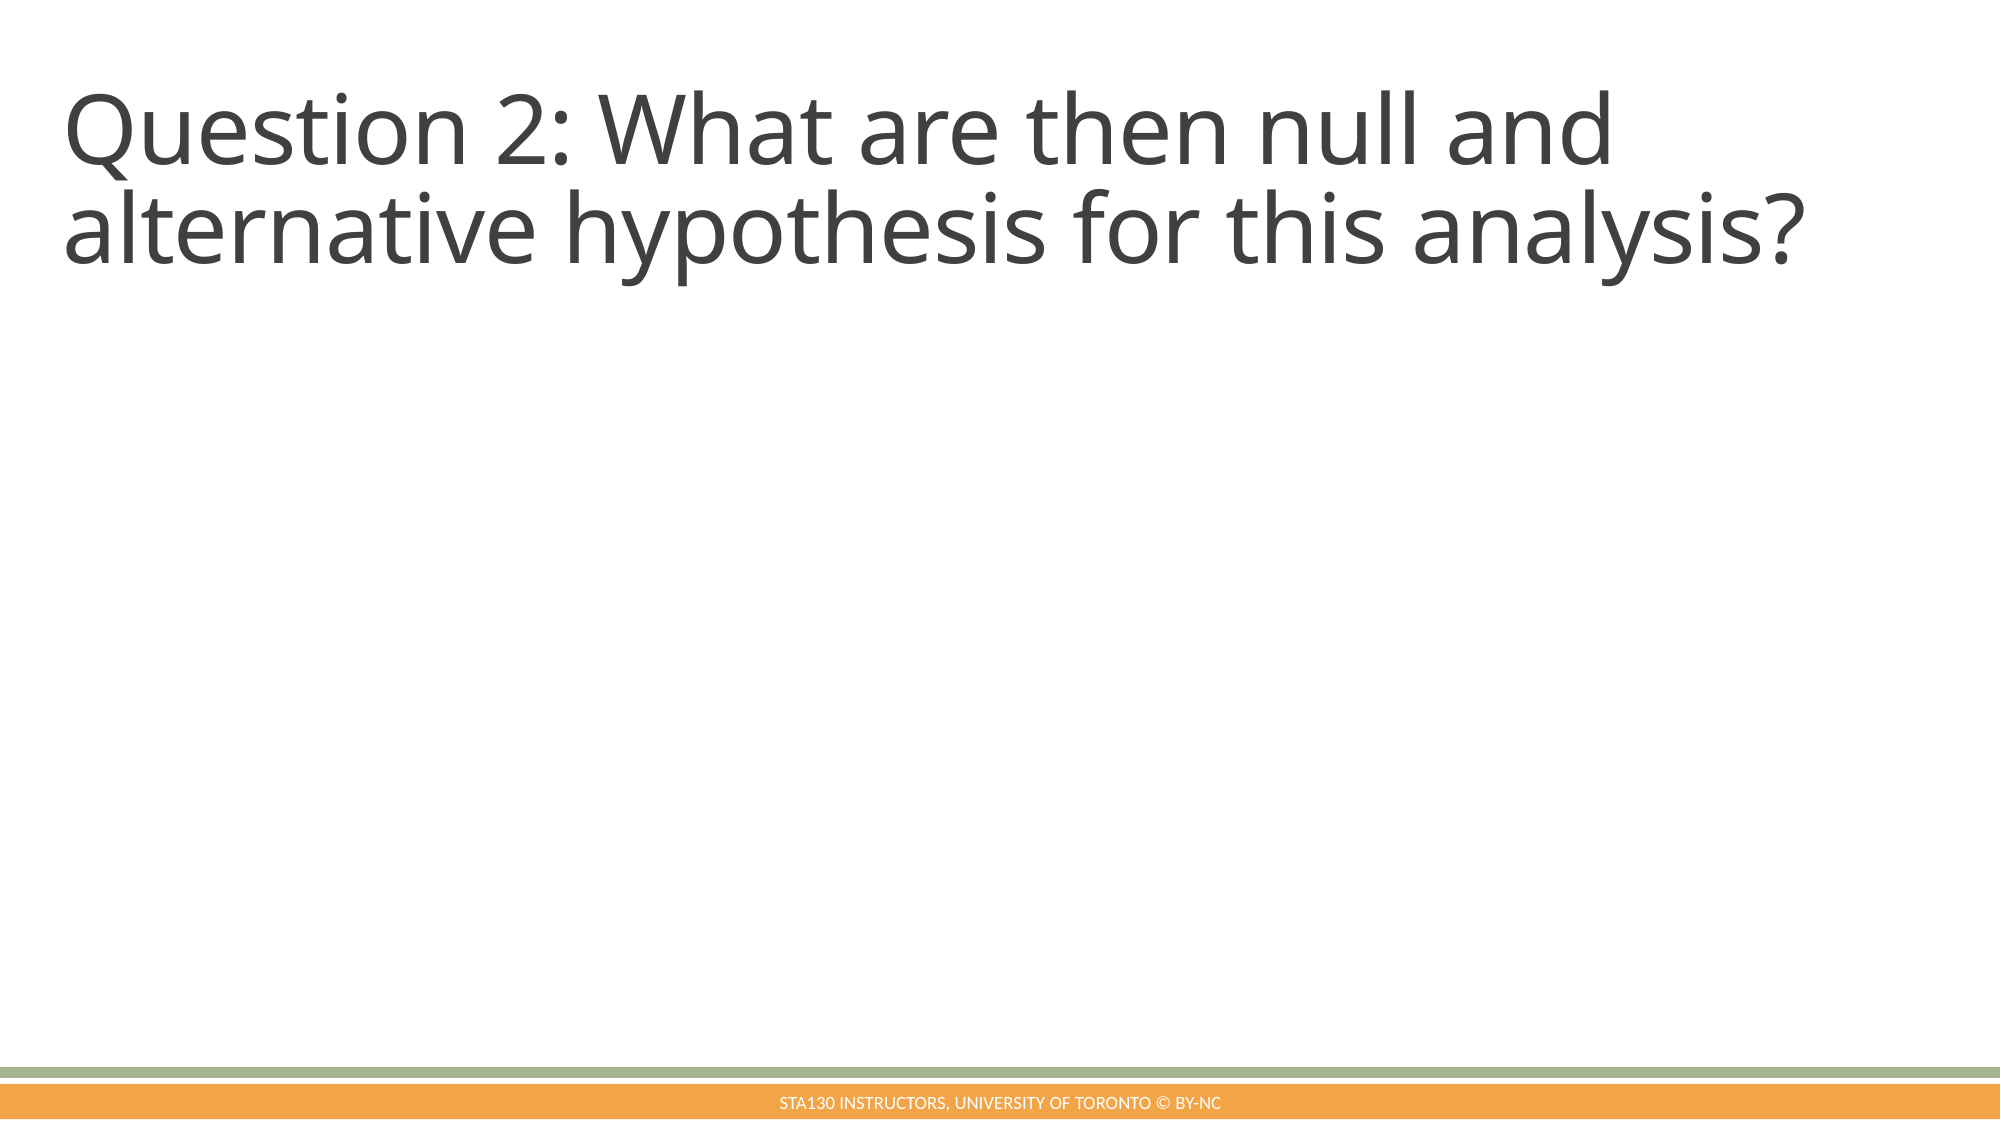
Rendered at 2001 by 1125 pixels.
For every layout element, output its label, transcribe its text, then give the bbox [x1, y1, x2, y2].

title Question 2: What are then null and alternative hypothesis for this analysis? [47, 47, 1830, 292]
footer STA130 Instructors, University of Toronto © BY-NC [604, 1087, 1396, 1117]
